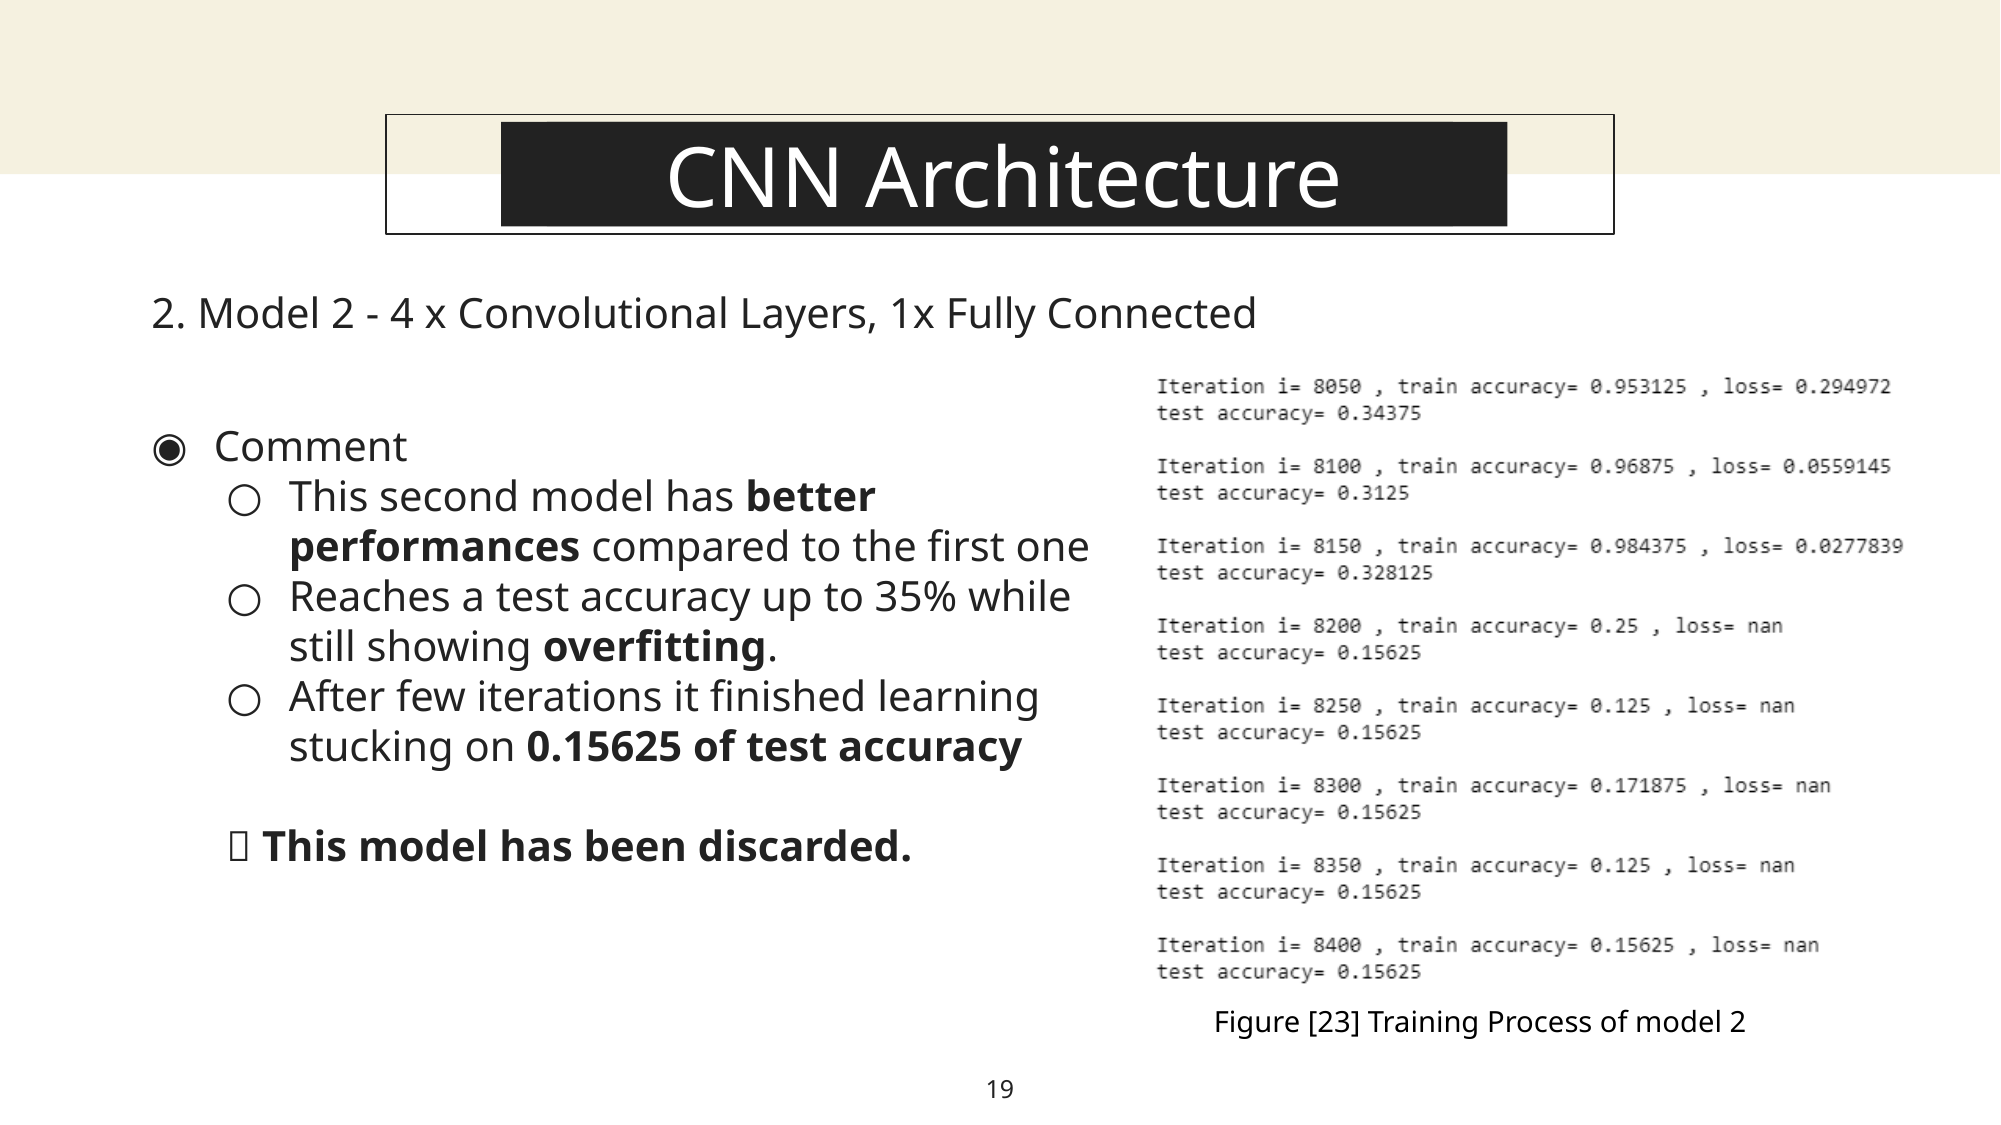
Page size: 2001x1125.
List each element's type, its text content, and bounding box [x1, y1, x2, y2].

list Comment This second model has better performances compared to the first one Reaches a test accuracy up to 35% while still showing overfitting. After few iterations it finished learning stucking on 0.15625 of test accuracy  This model has been discarded. [123, 404, 1107, 866]
title CNN Architecture [501, 121, 1508, 227]
text_box Figure [23] Training Process of model 2 [1198, 1004, 1816, 1046]
list 2. Model 2 - 4 x Convolutional Layers, 1x Fully Connected [123, 272, 1718, 375]
picture [1125, 356, 1969, 996]
slide_number 19 [954, 1058, 1045, 1125]
